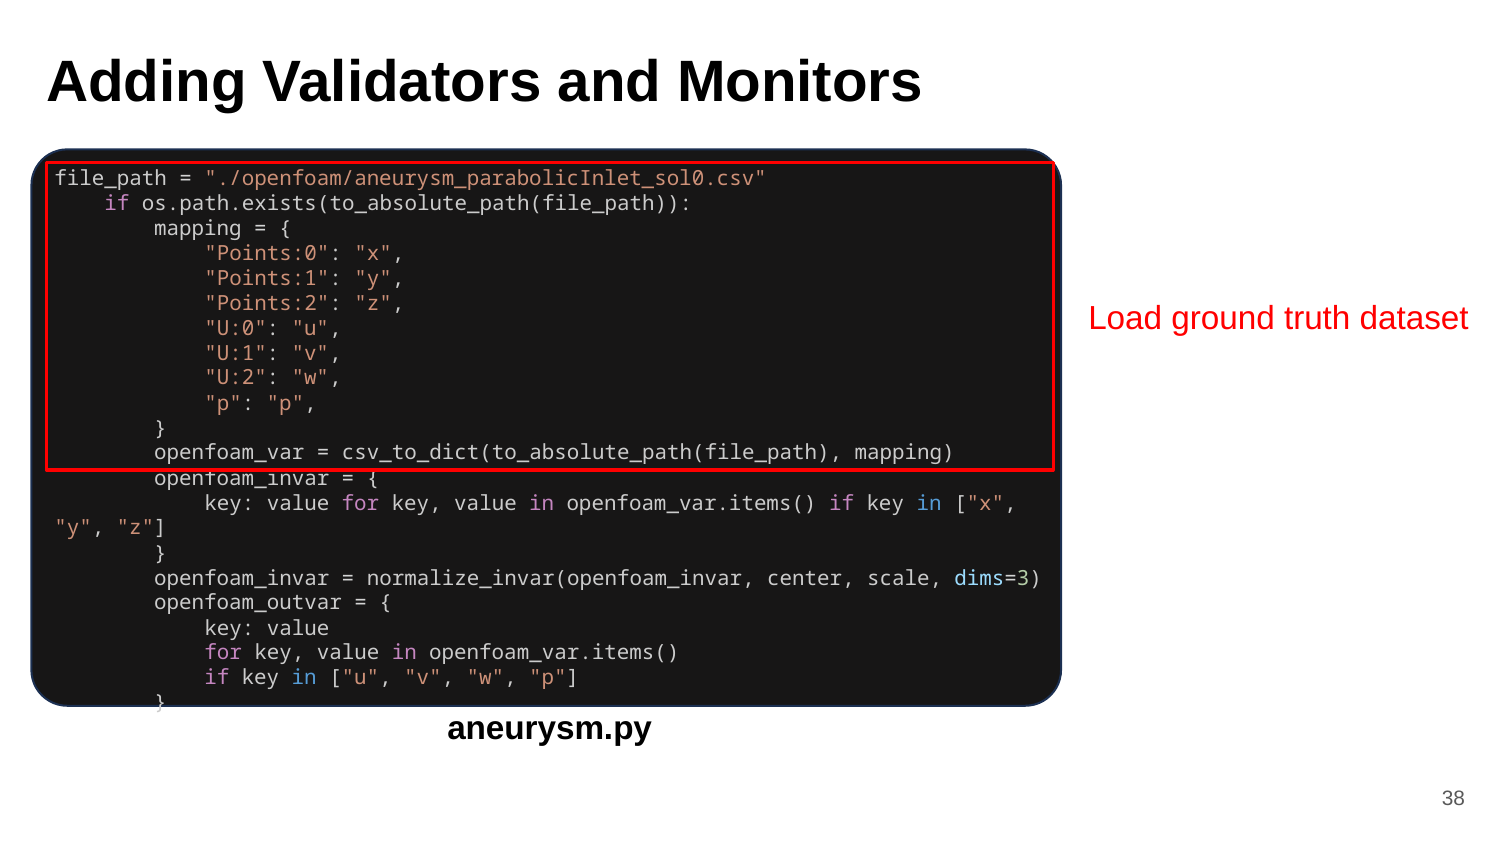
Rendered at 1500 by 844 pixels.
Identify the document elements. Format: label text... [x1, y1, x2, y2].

text_box file_path = "./openfoam/aneurysm_parabolicInlet_sol0.csv" if os.path.exists(to_absolute_path(file_path)): mapping = { "Points:0": "x", "Points:1": "y", "Points:2": "z", "U:0": "u", "U:1": "v", "U:2": "w", "p": "p", } openfoam_var = csv_to_dict(to_absolute_path(file_path), mapping) openfoam_invar = { key: value for key, value in openfoam_var.items() if key in ["x", "y", "z"] } openfoam_invar = normalize_invar(openfoam_invar, center, scale, dims=3) openfoam_outvar = { key: value for key, value in openfoam_var.items() if key in ["u", "v", "w", "p"] } [39, 149, 1086, 804]
text_box [31, 163, 39, 693]
slide_number 38 [1389, 764, 1480, 830]
text_box aneurysm.py [174, 698, 925, 754]
text_box Load ground truth dataset [1073, 280, 1500, 351]
text_box [46, 162, 1054, 470]
title Adding Validators and Monitors [31, 44, 1129, 129]
